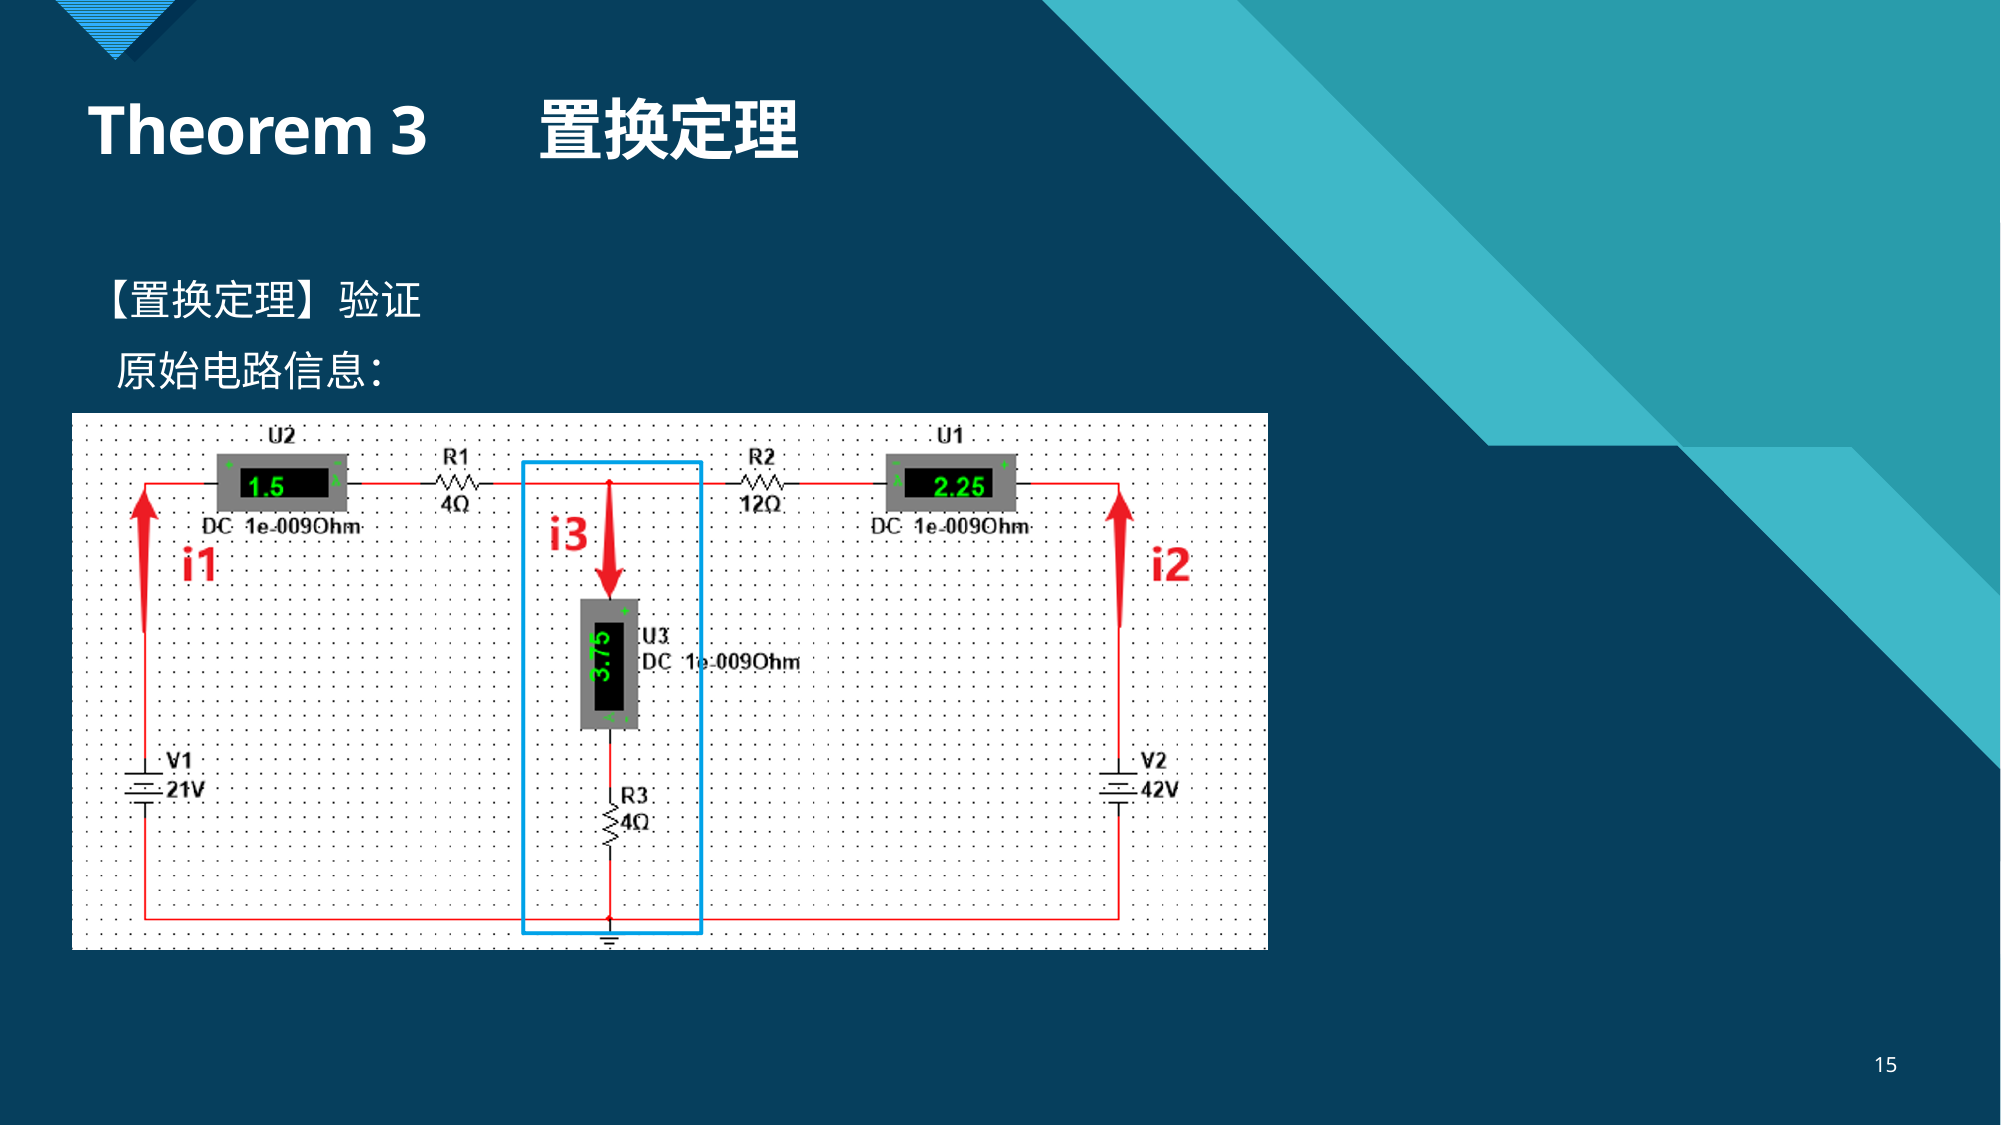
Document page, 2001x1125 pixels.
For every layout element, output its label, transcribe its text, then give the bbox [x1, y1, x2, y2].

title Theorem 3 置换定理 [72, 89, 1913, 177]
list 【置换定理】验证 原始电路信息： [72, 266, 1644, 985]
picture [73, 414, 1267, 949]
slide_number 15 [1845, 1035, 1913, 1096]
